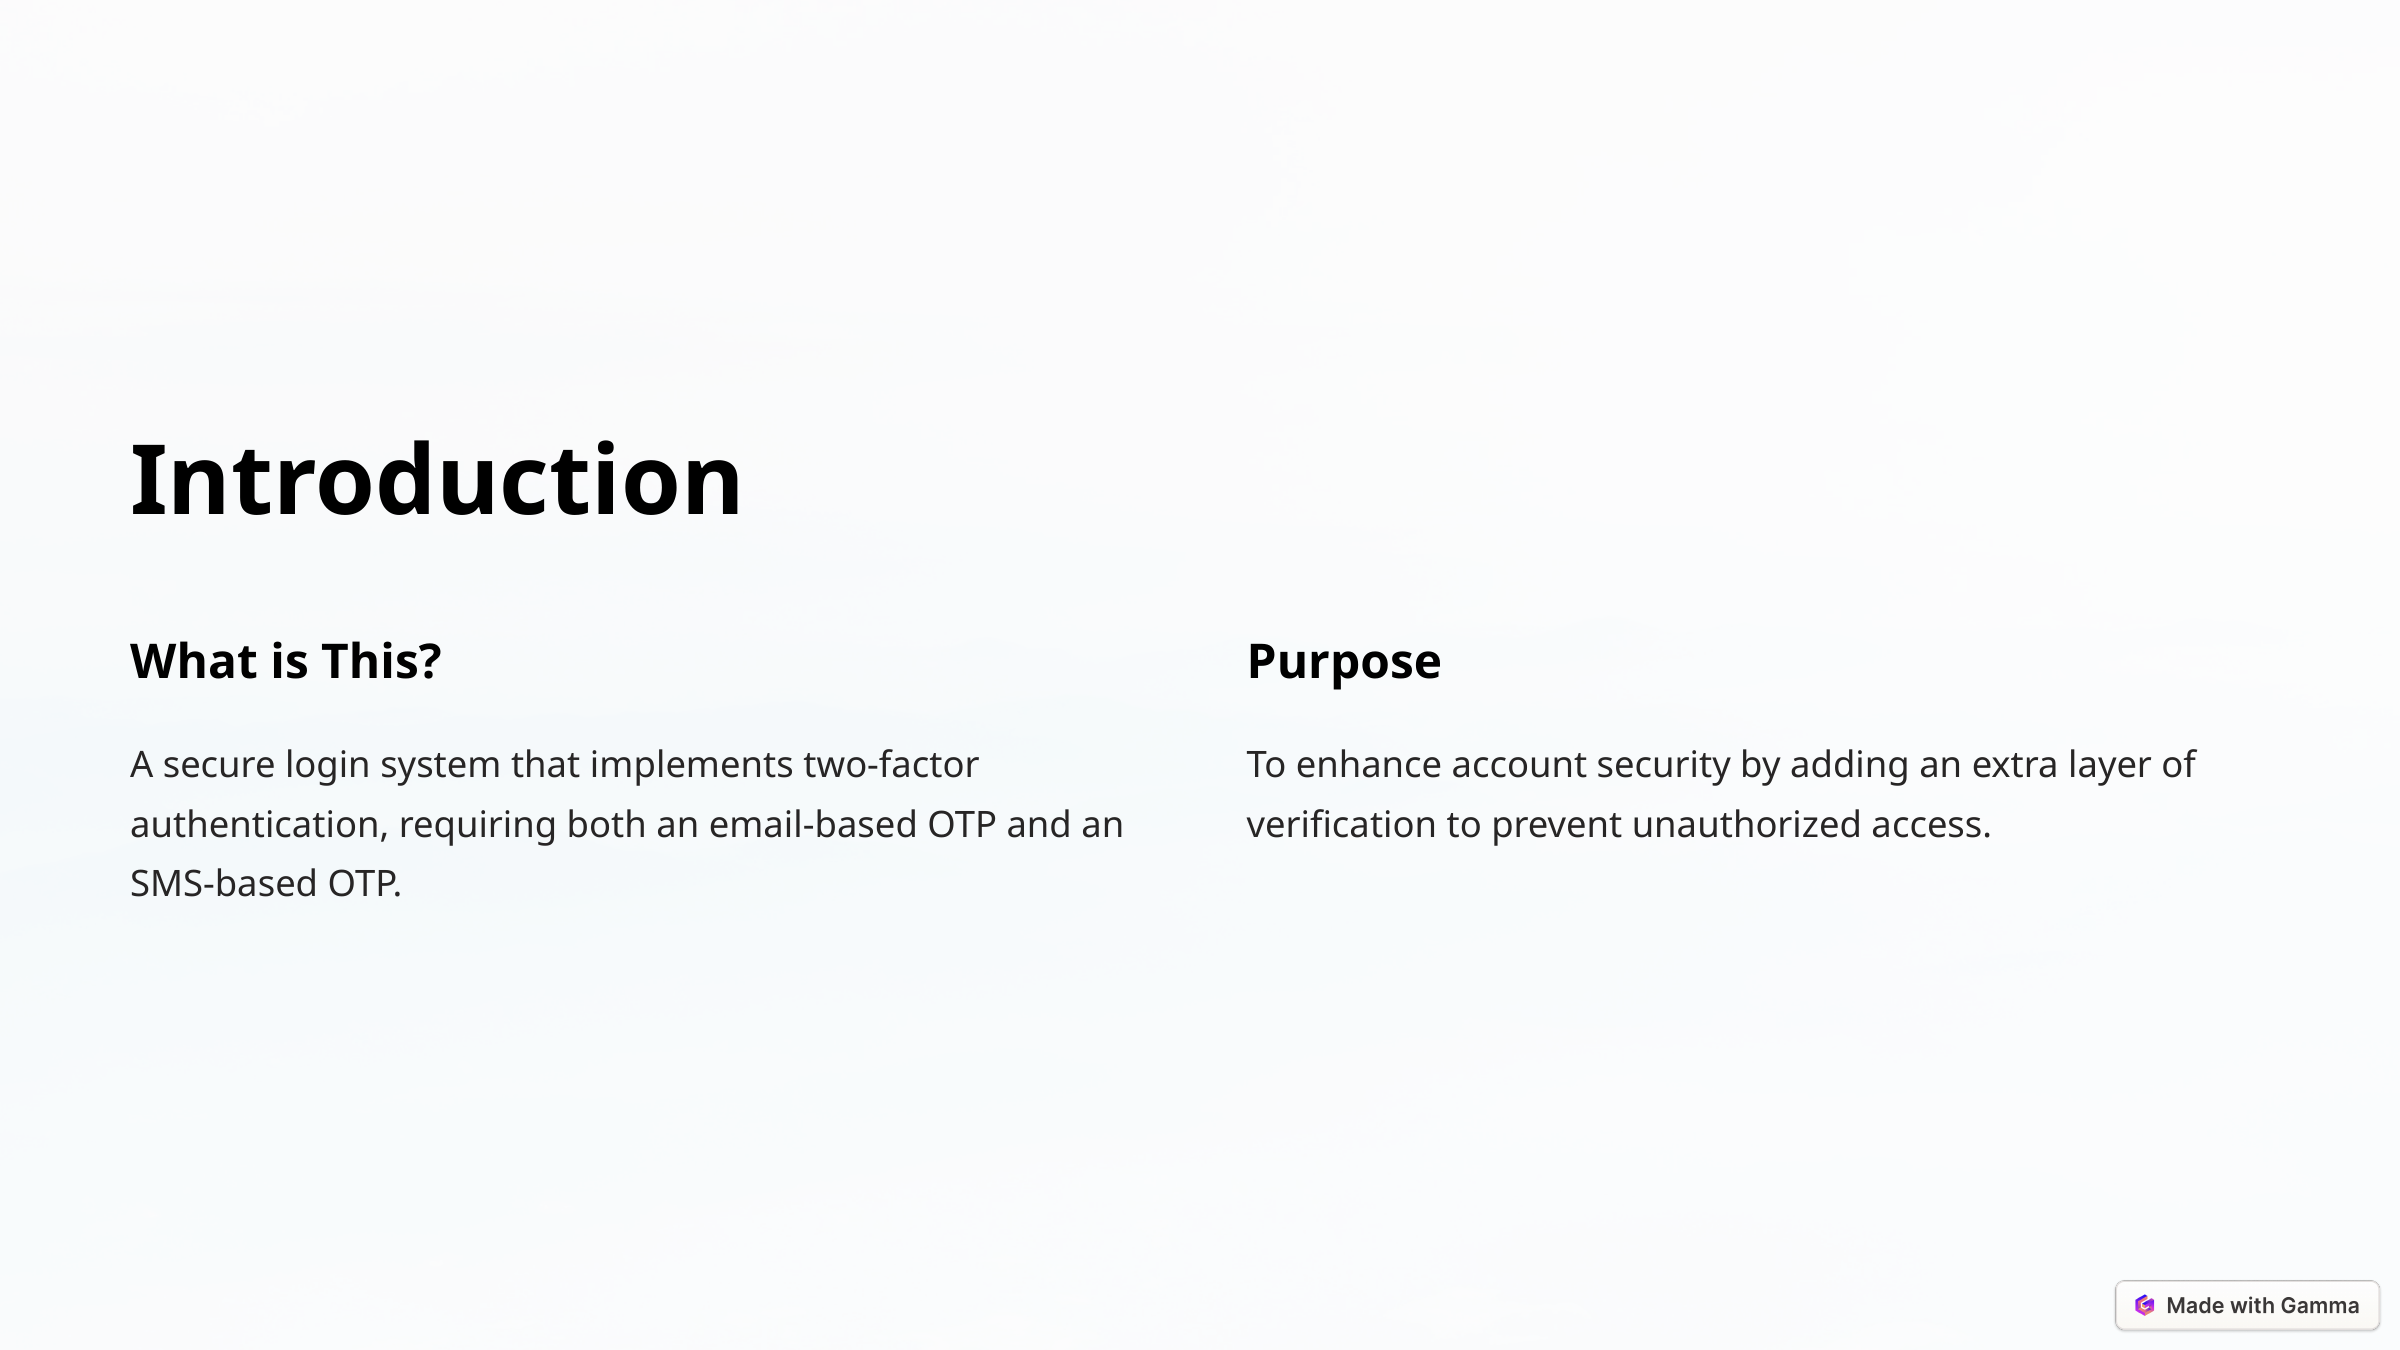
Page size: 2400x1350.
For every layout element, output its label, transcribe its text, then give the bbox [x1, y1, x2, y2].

text_box Introduction [130, 412, 1107, 535]
picture [2106, 1271, 2389, 1339]
text_box Purpose [1246, 627, 1735, 689]
text_box What is This? [130, 627, 619, 689]
text_box A secure login system that implements two-factor authentication, requiring both an email-based OTP and an SMS-based OTP. [130, 725, 1155, 905]
text_box To enhance account security by adding an extra layer of verification to prevent unauthorized access. [1246, 725, 2271, 845]
